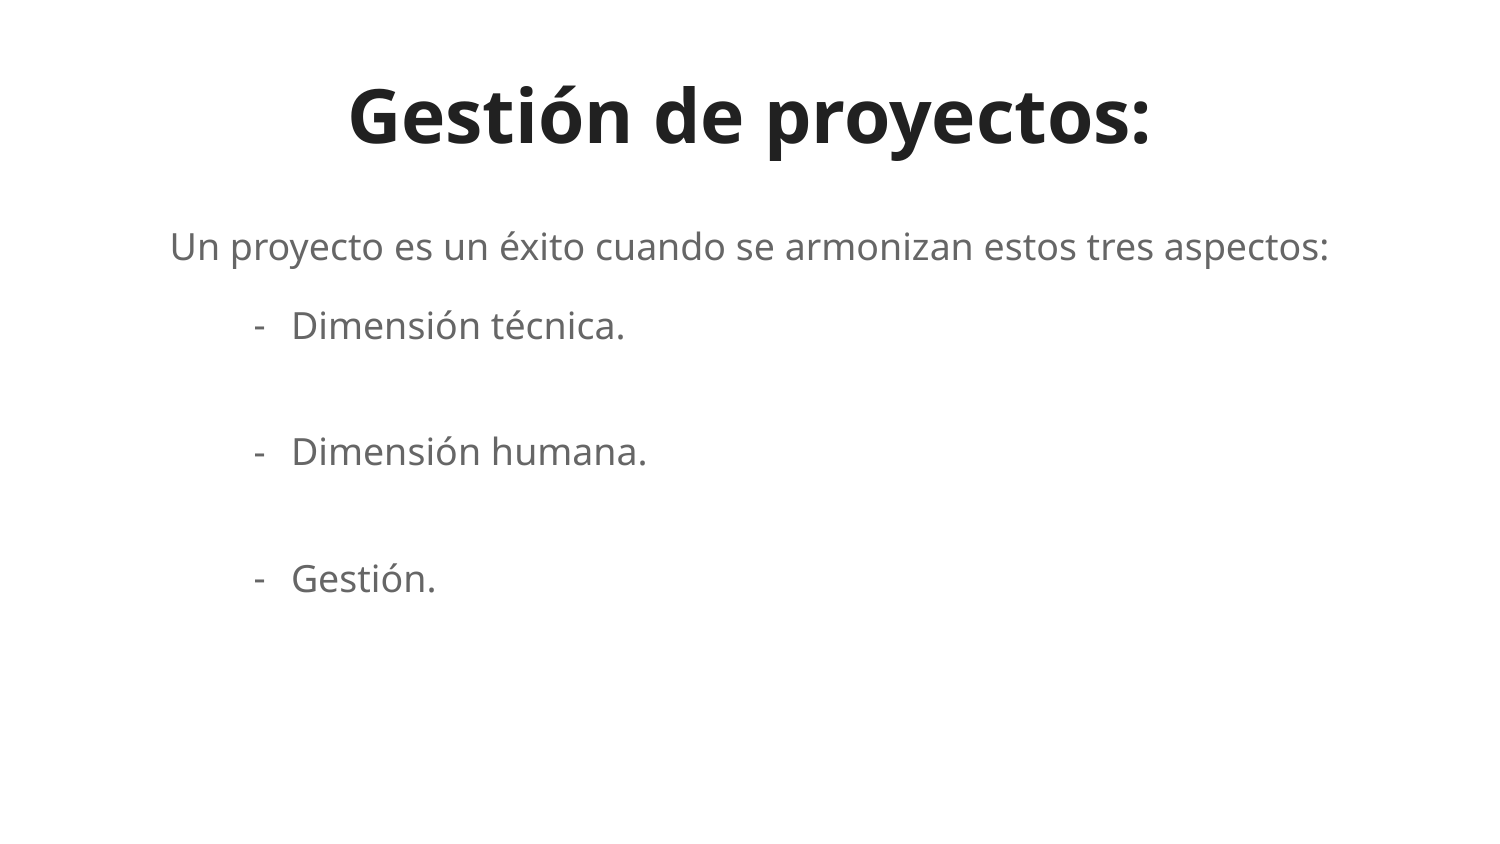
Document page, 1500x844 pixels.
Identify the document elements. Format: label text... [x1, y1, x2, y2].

title Gestión de proyectos: [51, 48, 1449, 180]
list Un proyecto es un éxito cuando se armonizan estos tres aspectos: Dimensión técnica. Dimensión humana. Gestión. [51, 201, 1449, 750]
